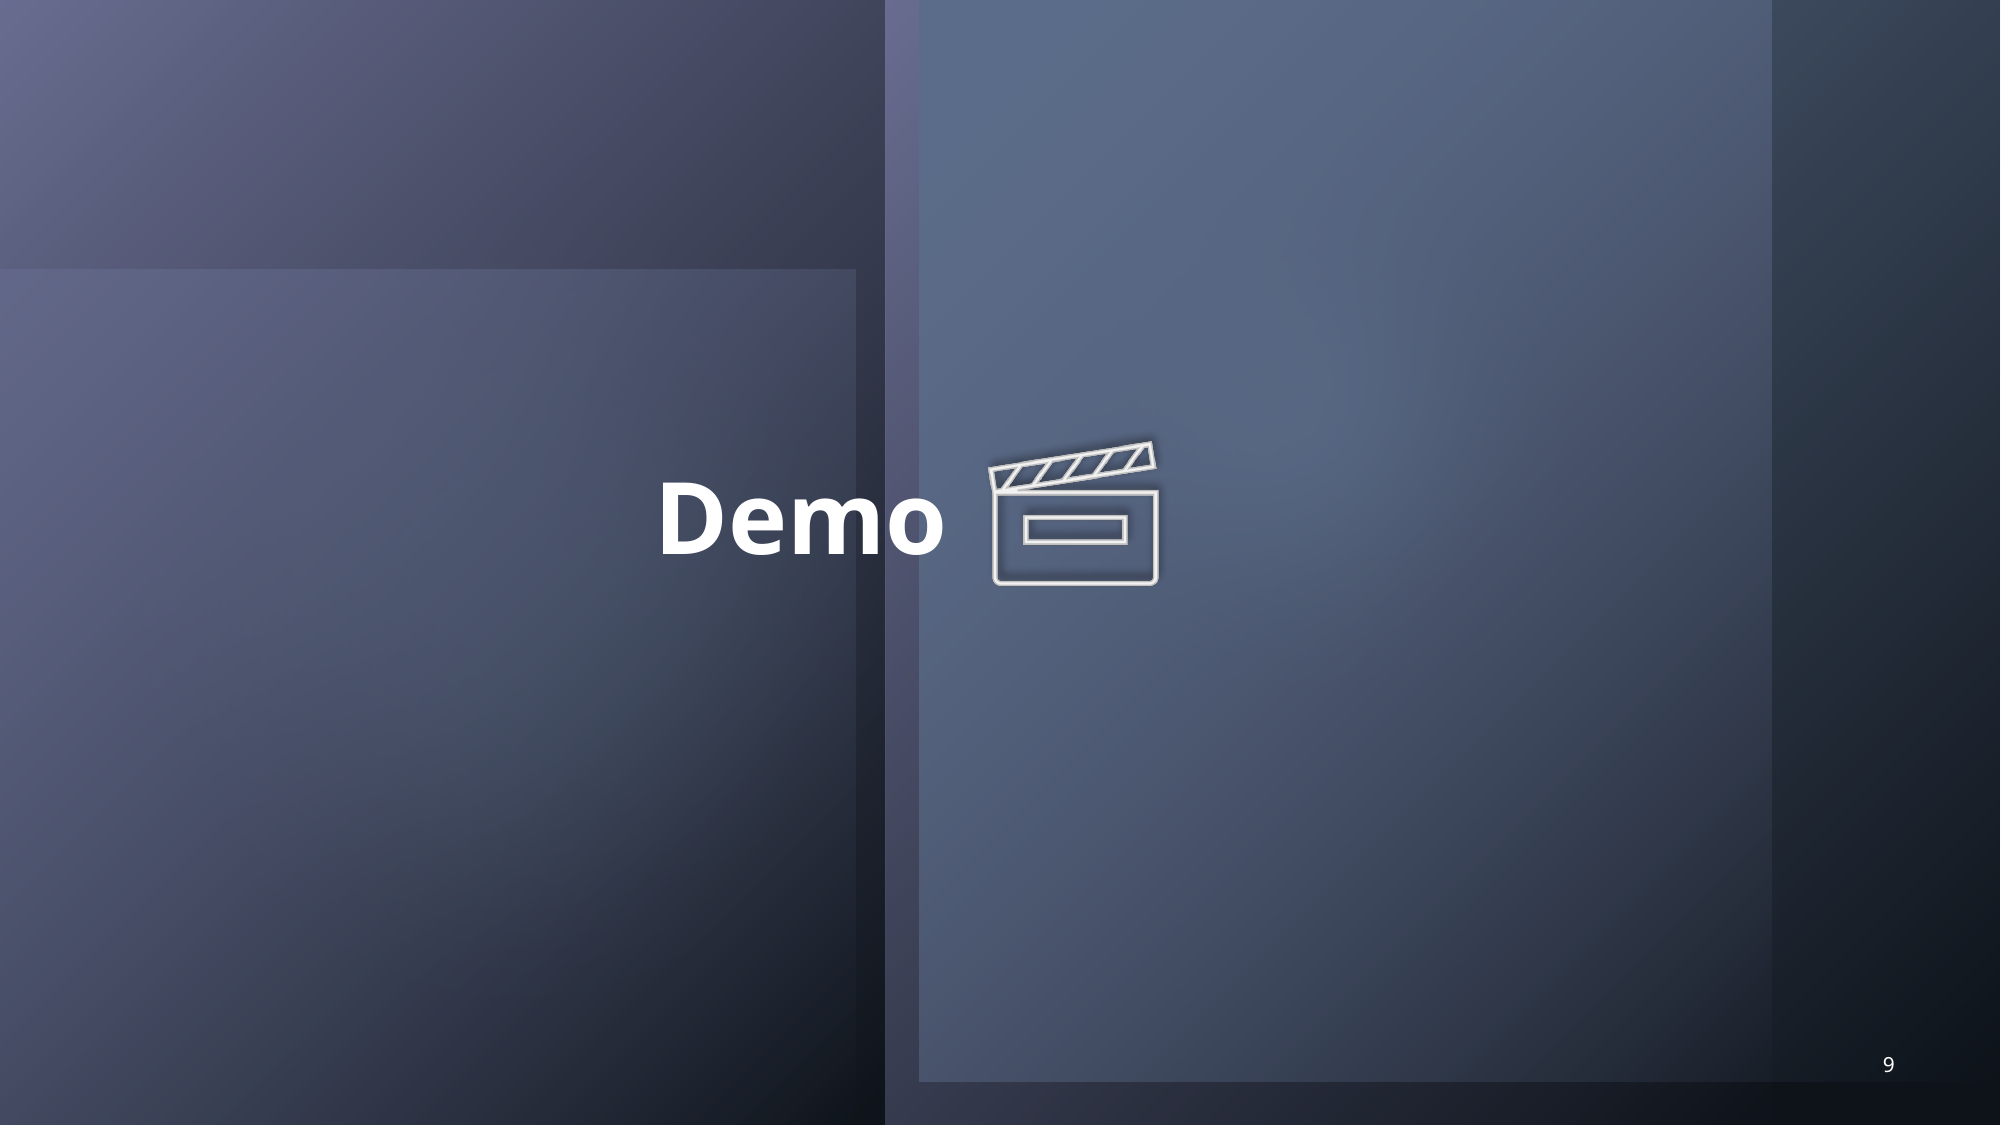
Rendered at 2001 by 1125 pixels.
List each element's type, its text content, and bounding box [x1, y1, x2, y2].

slide_number 9 [1785, 1035, 1910, 1096]
picture [974, 412, 1172, 610]
title Demo [639, 461, 2000, 759]
